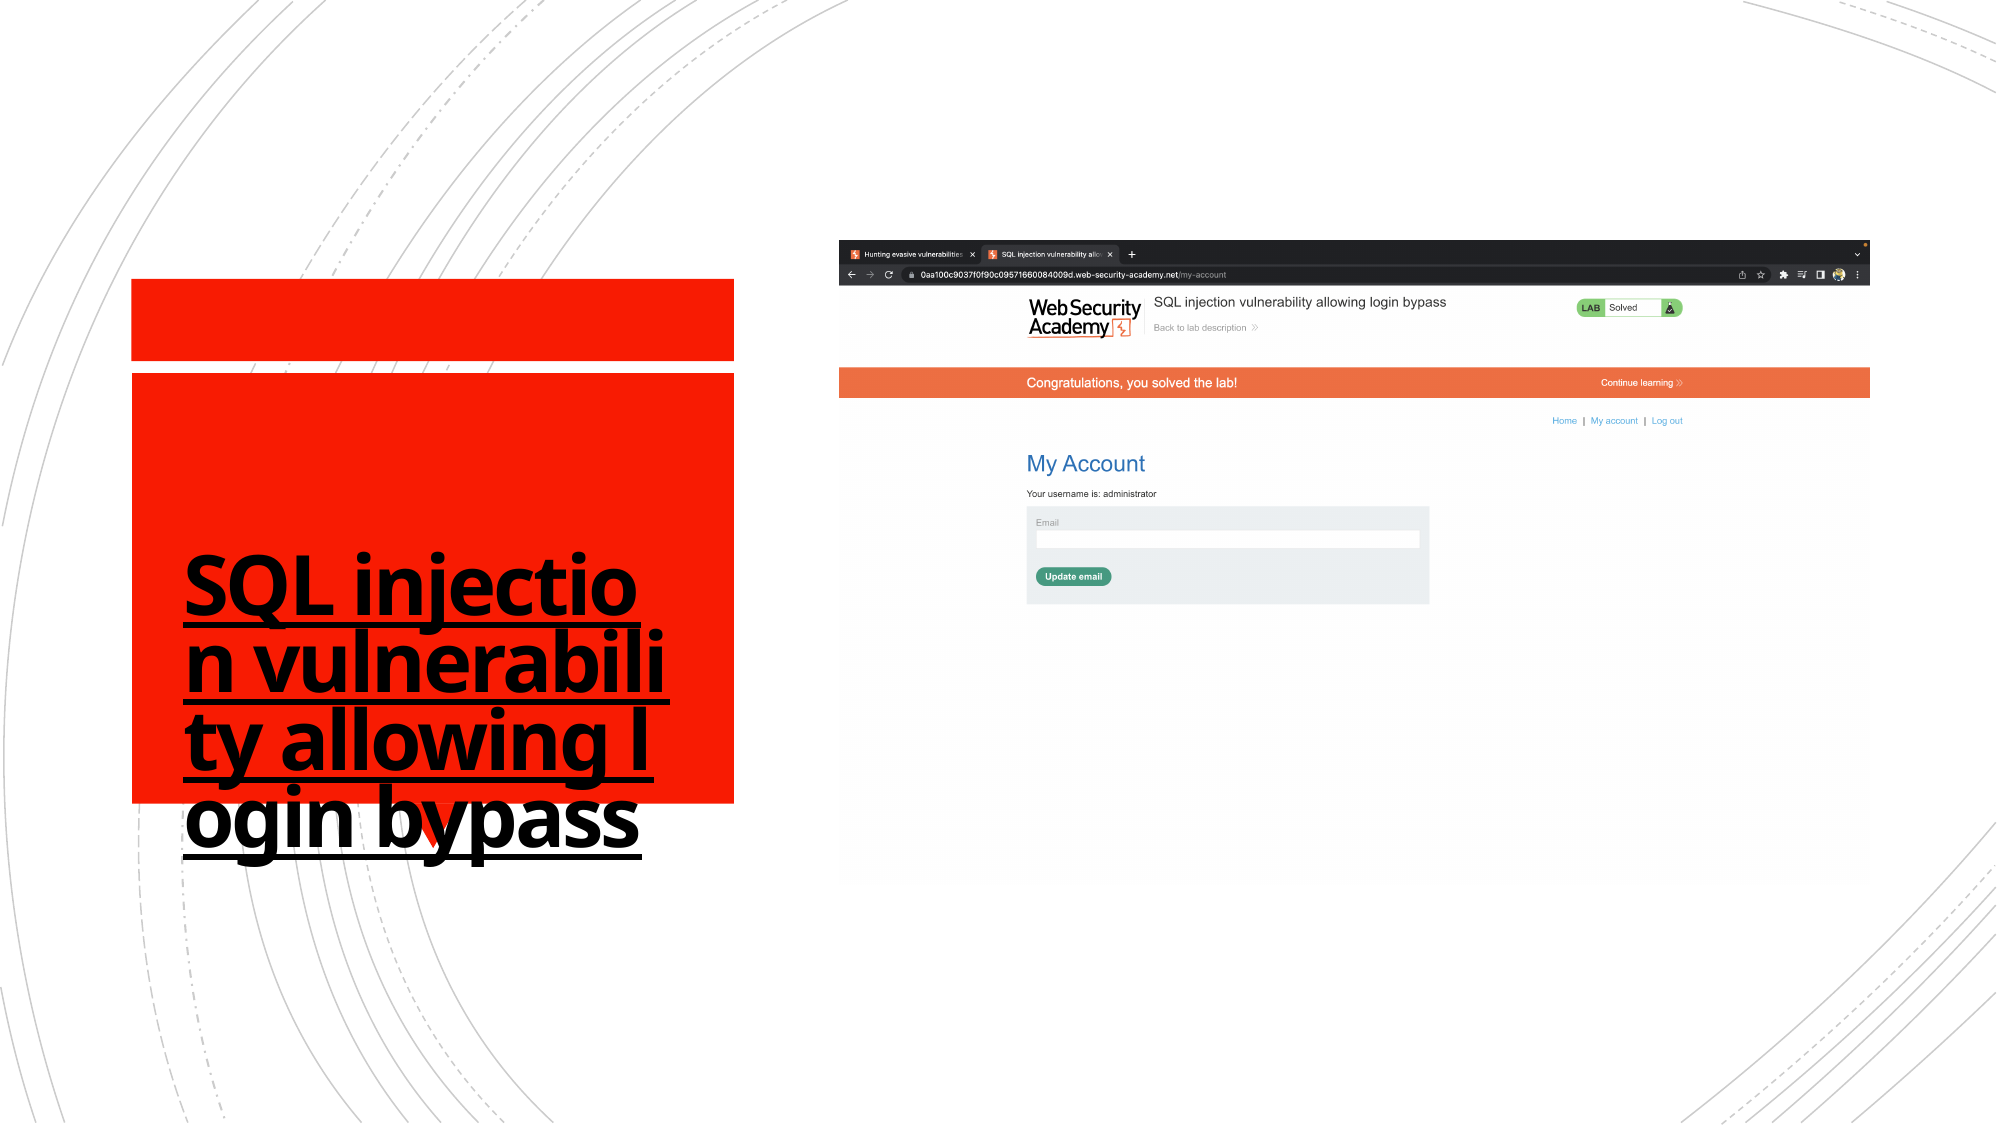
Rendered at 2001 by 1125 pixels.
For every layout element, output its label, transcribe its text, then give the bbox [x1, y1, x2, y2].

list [839, 239, 1871, 885]
title SQL injection vulnerability allowing login bypass [145, 385, 720, 789]
